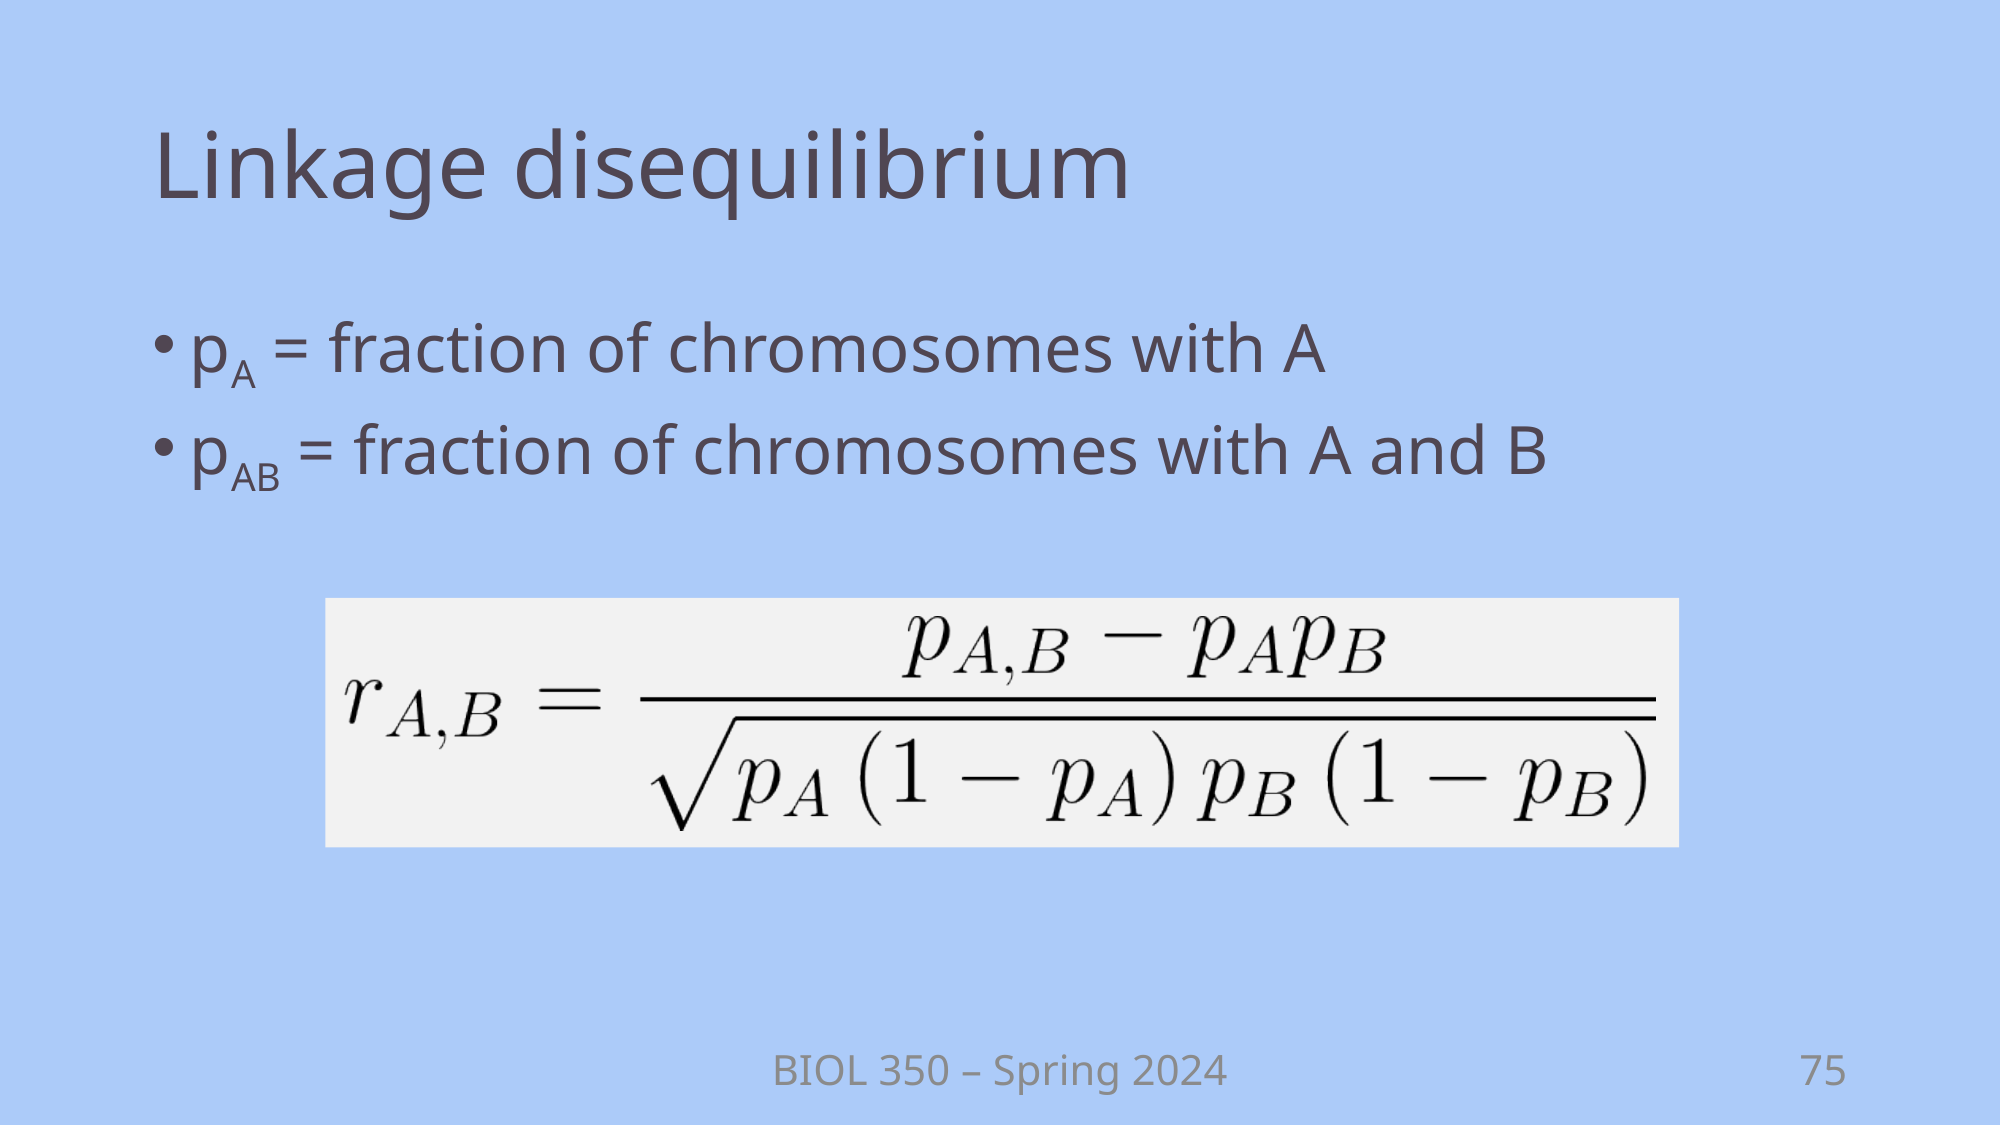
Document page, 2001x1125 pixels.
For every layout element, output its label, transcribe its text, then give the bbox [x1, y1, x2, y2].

title Linkage disequilibrium [137, 59, 1863, 278]
footer BIOL 350 – Spring 2024 [662, 1042, 1338, 1103]
picture [344, 616, 1656, 831]
list pA = fraction of chromosomes with A pAB = fraction of chromosomes with A and B [137, 299, 1863, 1014]
slide_number 75 [1412, 1042, 1863, 1103]
